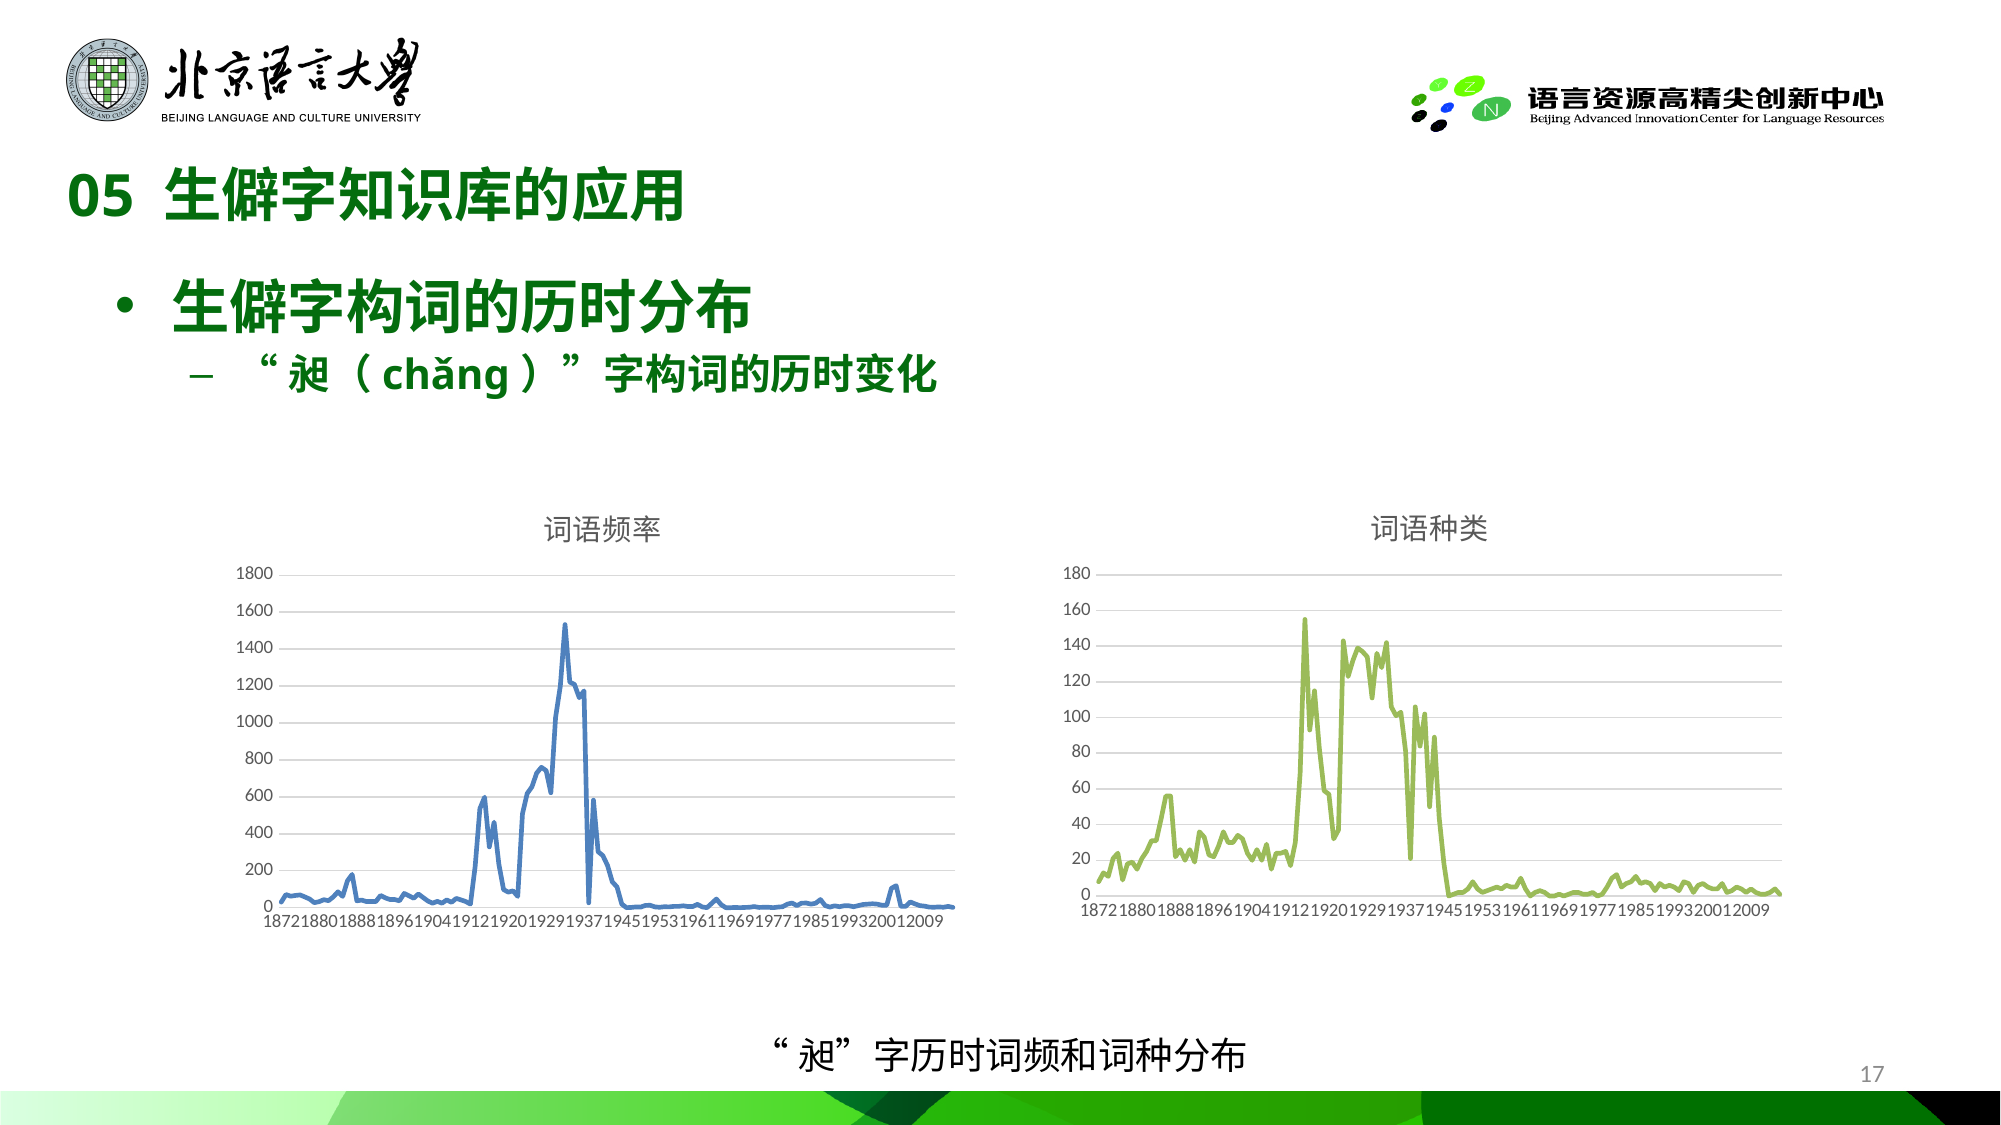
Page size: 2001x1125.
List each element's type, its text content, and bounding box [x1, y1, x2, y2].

slide_number 16 [1433, 1042, 1900, 1103]
list 生僻字构词的历时分布 “昶（chǎng）”字构词的历时变化 [99, 262, 1901, 1006]
chart [220, 479, 971, 942]
text_box “昶”字历时词频和词种分布 [246, 1024, 1754, 1085]
picture [0, 0, 2001, 1125]
chart [1046, 479, 1798, 930]
text_box 05 生僻字知识库的应用 [53, 150, 823, 235]
